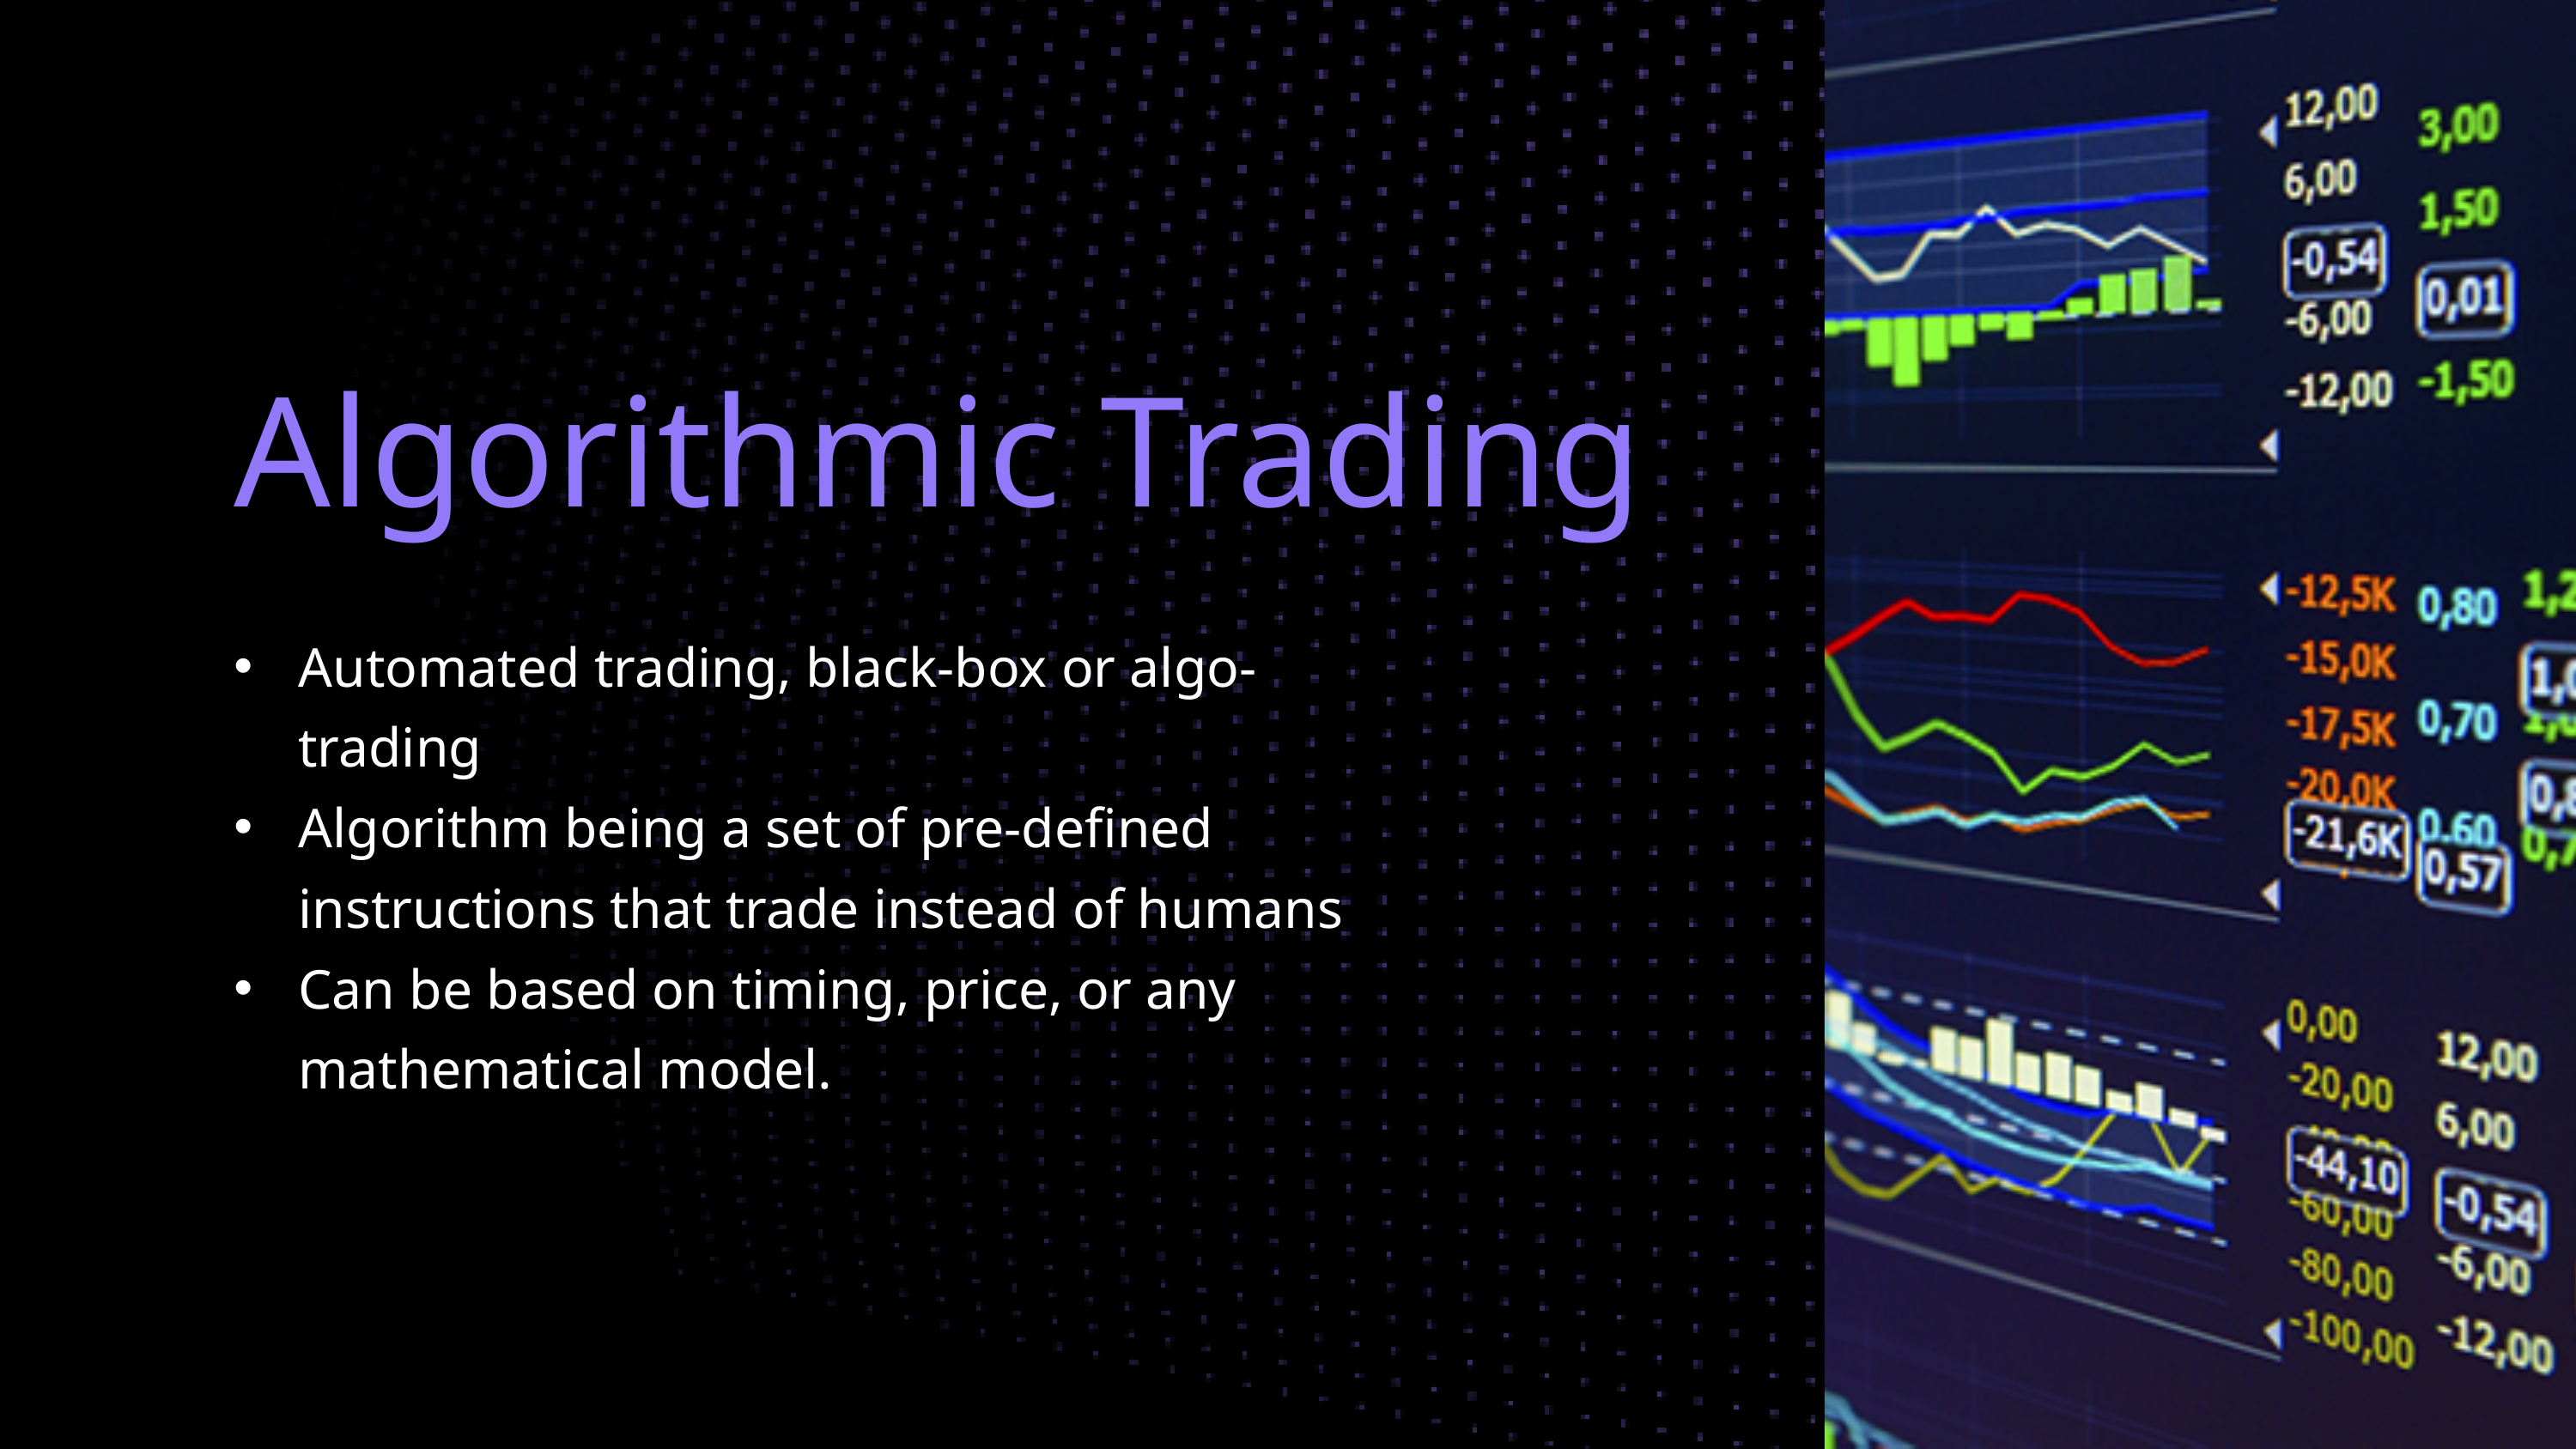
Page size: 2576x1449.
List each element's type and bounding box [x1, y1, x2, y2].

text_box [234, 355, 1675, 1097]
picture [295, 0, 2576, 1449]
